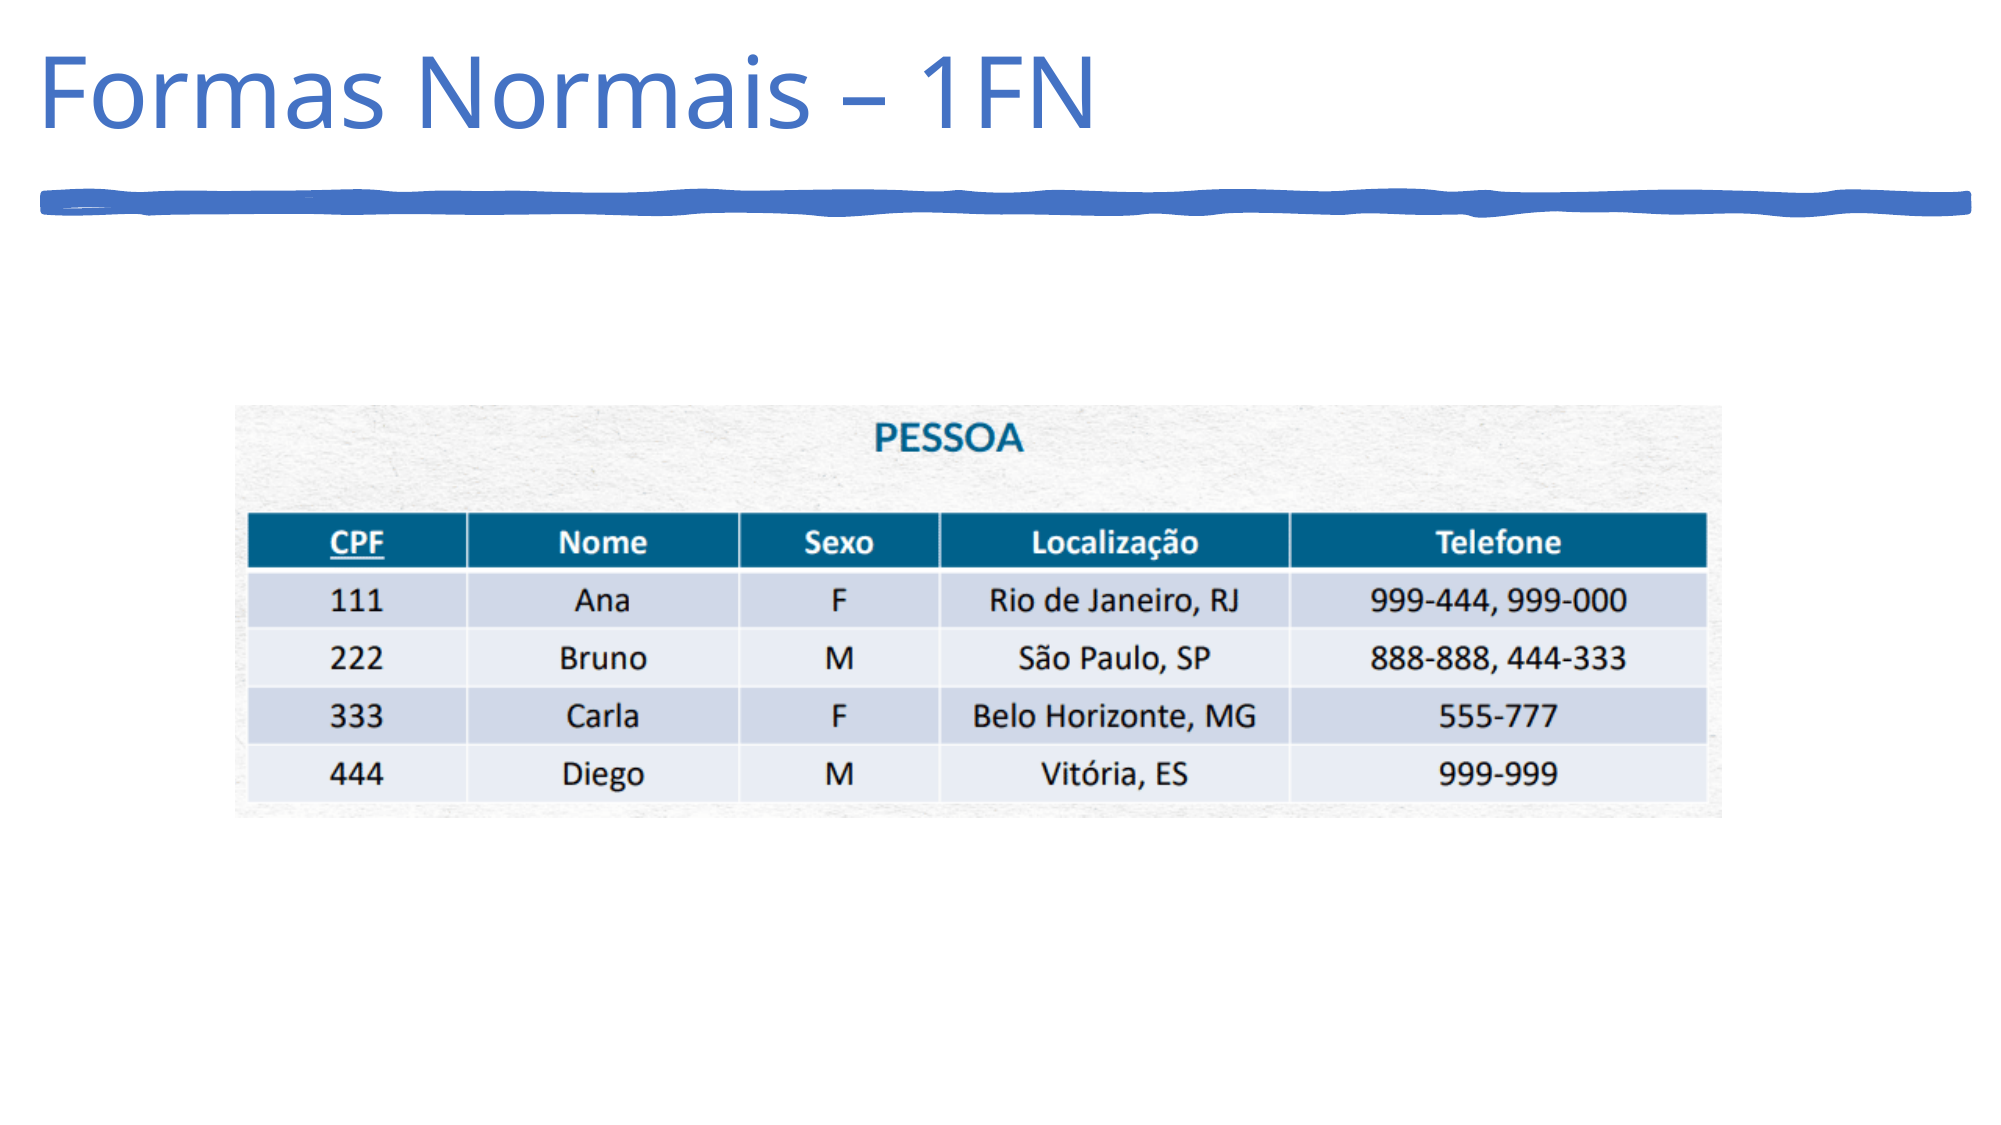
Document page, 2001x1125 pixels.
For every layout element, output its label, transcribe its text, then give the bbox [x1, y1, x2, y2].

text_box [42, 190, 1969, 216]
text_box Formas Normais – 1FN [21, 21, 1835, 157]
picture [235, 405, 1722, 818]
